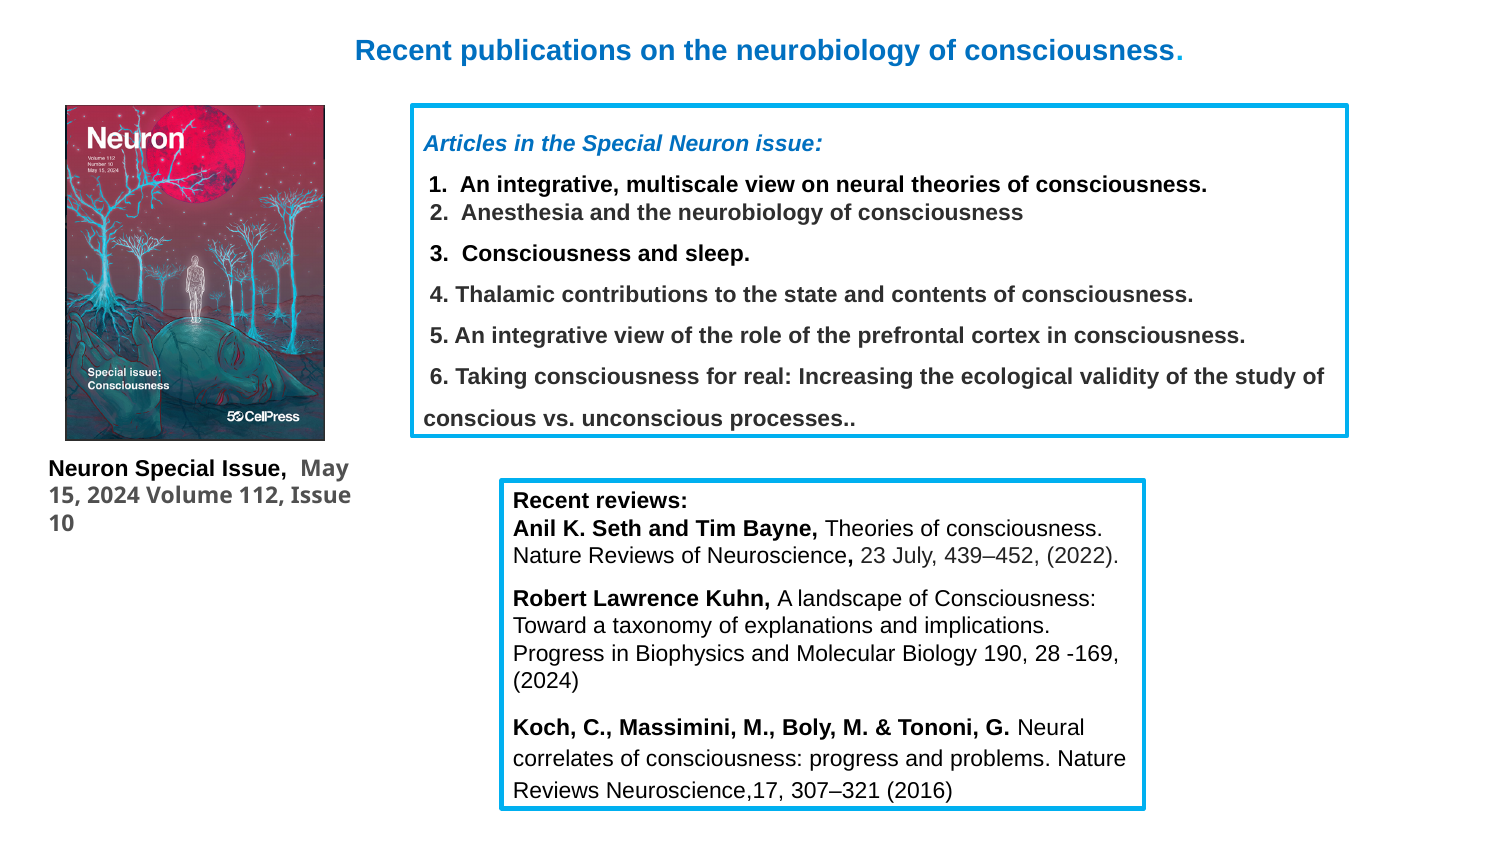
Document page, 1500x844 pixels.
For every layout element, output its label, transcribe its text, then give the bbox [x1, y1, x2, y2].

text_box Articles in the Special Neuron issue: 1. An integrative, multiscale view on neural theories of consciousness. 2. Anesthesia and the neurobiology of consciousness 3. Consciousness and sleep. 4. Thalamic contributions to the state and contents of consciousness. 5. An integrative view of the role of the prefrontal cortex in consciousness. 6. Taking consciousness for real: Increasing the ecological validity of the study of conscious vs. unconscious processes.. [412, 105, 1347, 437]
text_box Recent reviews: Anil K. Seth and Tim Bayne, Theories of consciousness. Nature Reviews of Neuroscience, 23 July, 439–452, (2022). Robert Lawrence Kuhn, A landscape of Consciousness: Toward a taxonomy of explanations and implications. Progress in Biophysics and Molecular Biology 190, 28 -169, (2024) Koch, C., Massimini, M., Boly, M. & Tononi, G. Neural correlates of consciousness: progress and problems. Nature Reviews Neuroscience,17, 307–321 (2016) [501, 480, 1144, 809]
text_box Recent publications on the neurobiology of consciousness. [343, 25, 1279, 72]
picture [64, 105, 326, 442]
text_box Neuron Special Issue, May 15, 2024 Volume 112, Issue 10 [37, 448, 388, 542]
